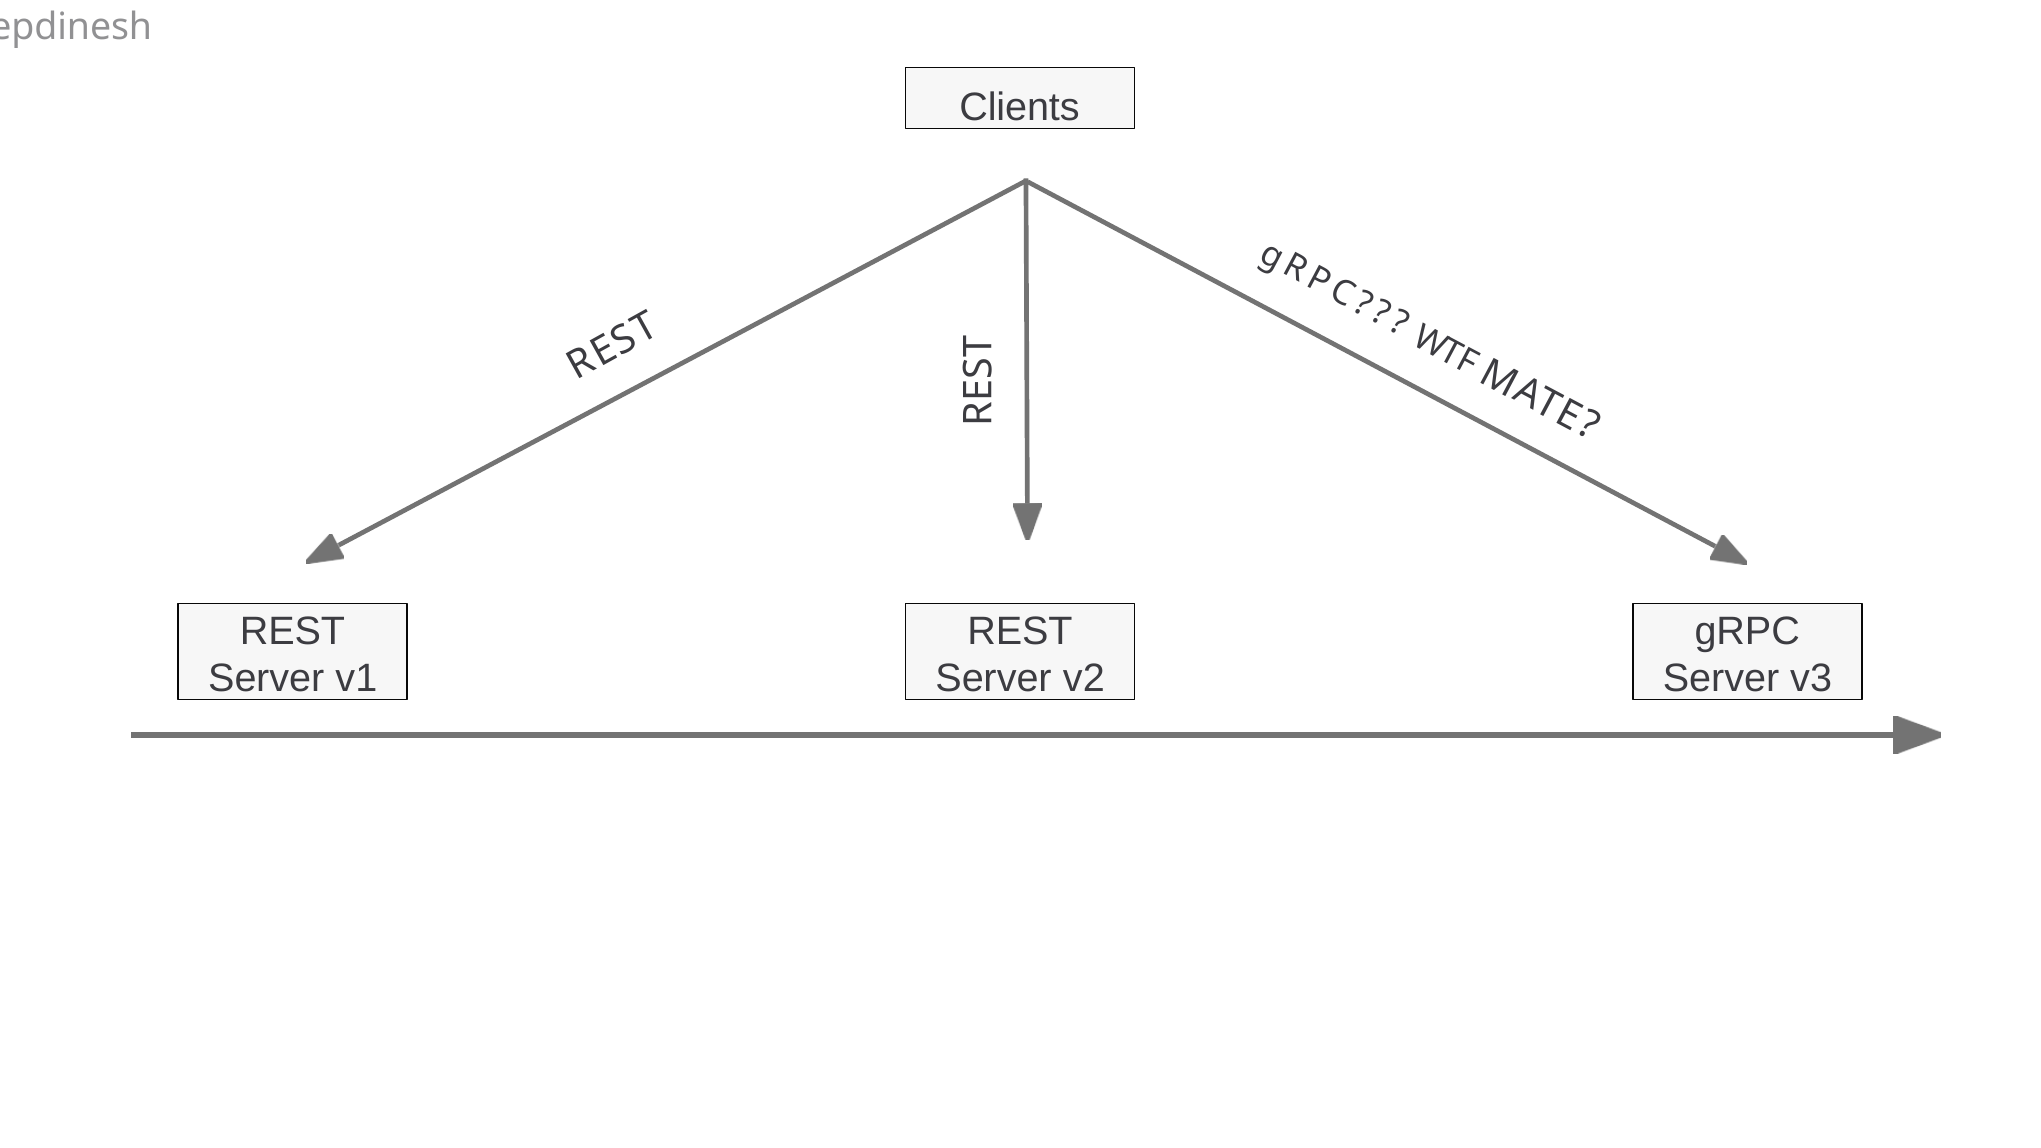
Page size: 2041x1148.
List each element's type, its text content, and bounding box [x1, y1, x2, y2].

text_box REST Server v2 [905, 603, 1135, 700]
text_box gRPC Server v3 [1632, 603, 1863, 700]
text_box REST Server v1 [178, 603, 408, 700]
text_box Clients [905, 67, 1135, 129]
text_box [1013, 174, 1748, 565]
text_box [306, 177, 1013, 565]
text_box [130, 716, 1941, 754]
